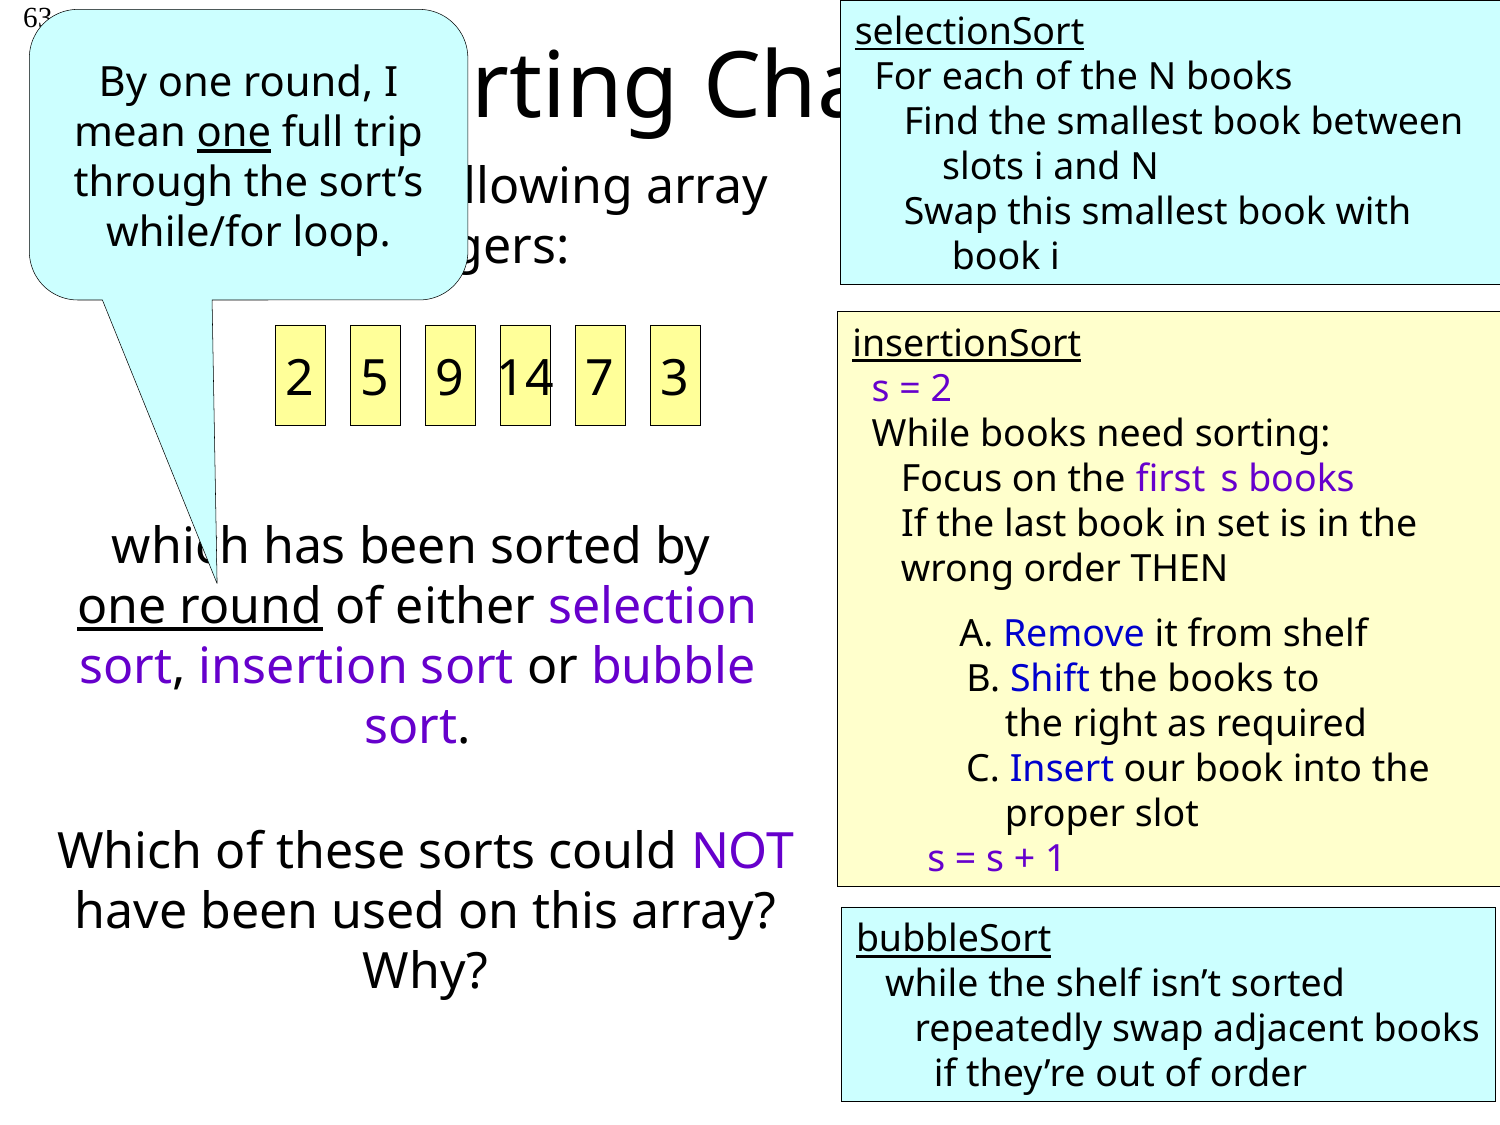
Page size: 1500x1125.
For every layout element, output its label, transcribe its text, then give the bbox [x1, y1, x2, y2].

text_box bubbleSort while the shelf isn’t sorted repeatedly swap adjacent books if they’re out of order [841, 906, 1496, 1102]
text_box 7 [575, 324, 625, 425]
text_box which has been sorted by one round of either selection sort, insertion sort or bubble sort. [33, 505, 802, 761]
text_box By one round, I mean one full trip through the sort’s while/for loop. [29, 9, 468, 584]
text_box insertionSort s = 2 While books need sorting: Focus on the first s books If the last book in set is in the wrong order THEN A. Remove it from shelf B. Shift the books to the right as required C. Insert our book into the proper slot s = s + 1 [837, 311, 1500, 887]
slide_number 63 [0, 0, 68, 67]
text_box Which of these sorts could NOT have been used on this array? Why? [21, 810, 831, 1006]
text_box 2 [275, 324, 325, 425]
text_box Consider the following array of integers: [459, 145, 800, 281]
text_box 14 [500, 324, 550, 425]
title Sorting Challenge [112, 0, 840, 175]
text_box 3 [650, 324, 700, 425]
text_box 9 [425, 324, 475, 425]
text_box 5 [350, 324, 400, 425]
text_box selectionSort For each of the N books Find the smallest book between slots i and N Swap this smallest book with book i [840, 0, 1500, 285]
